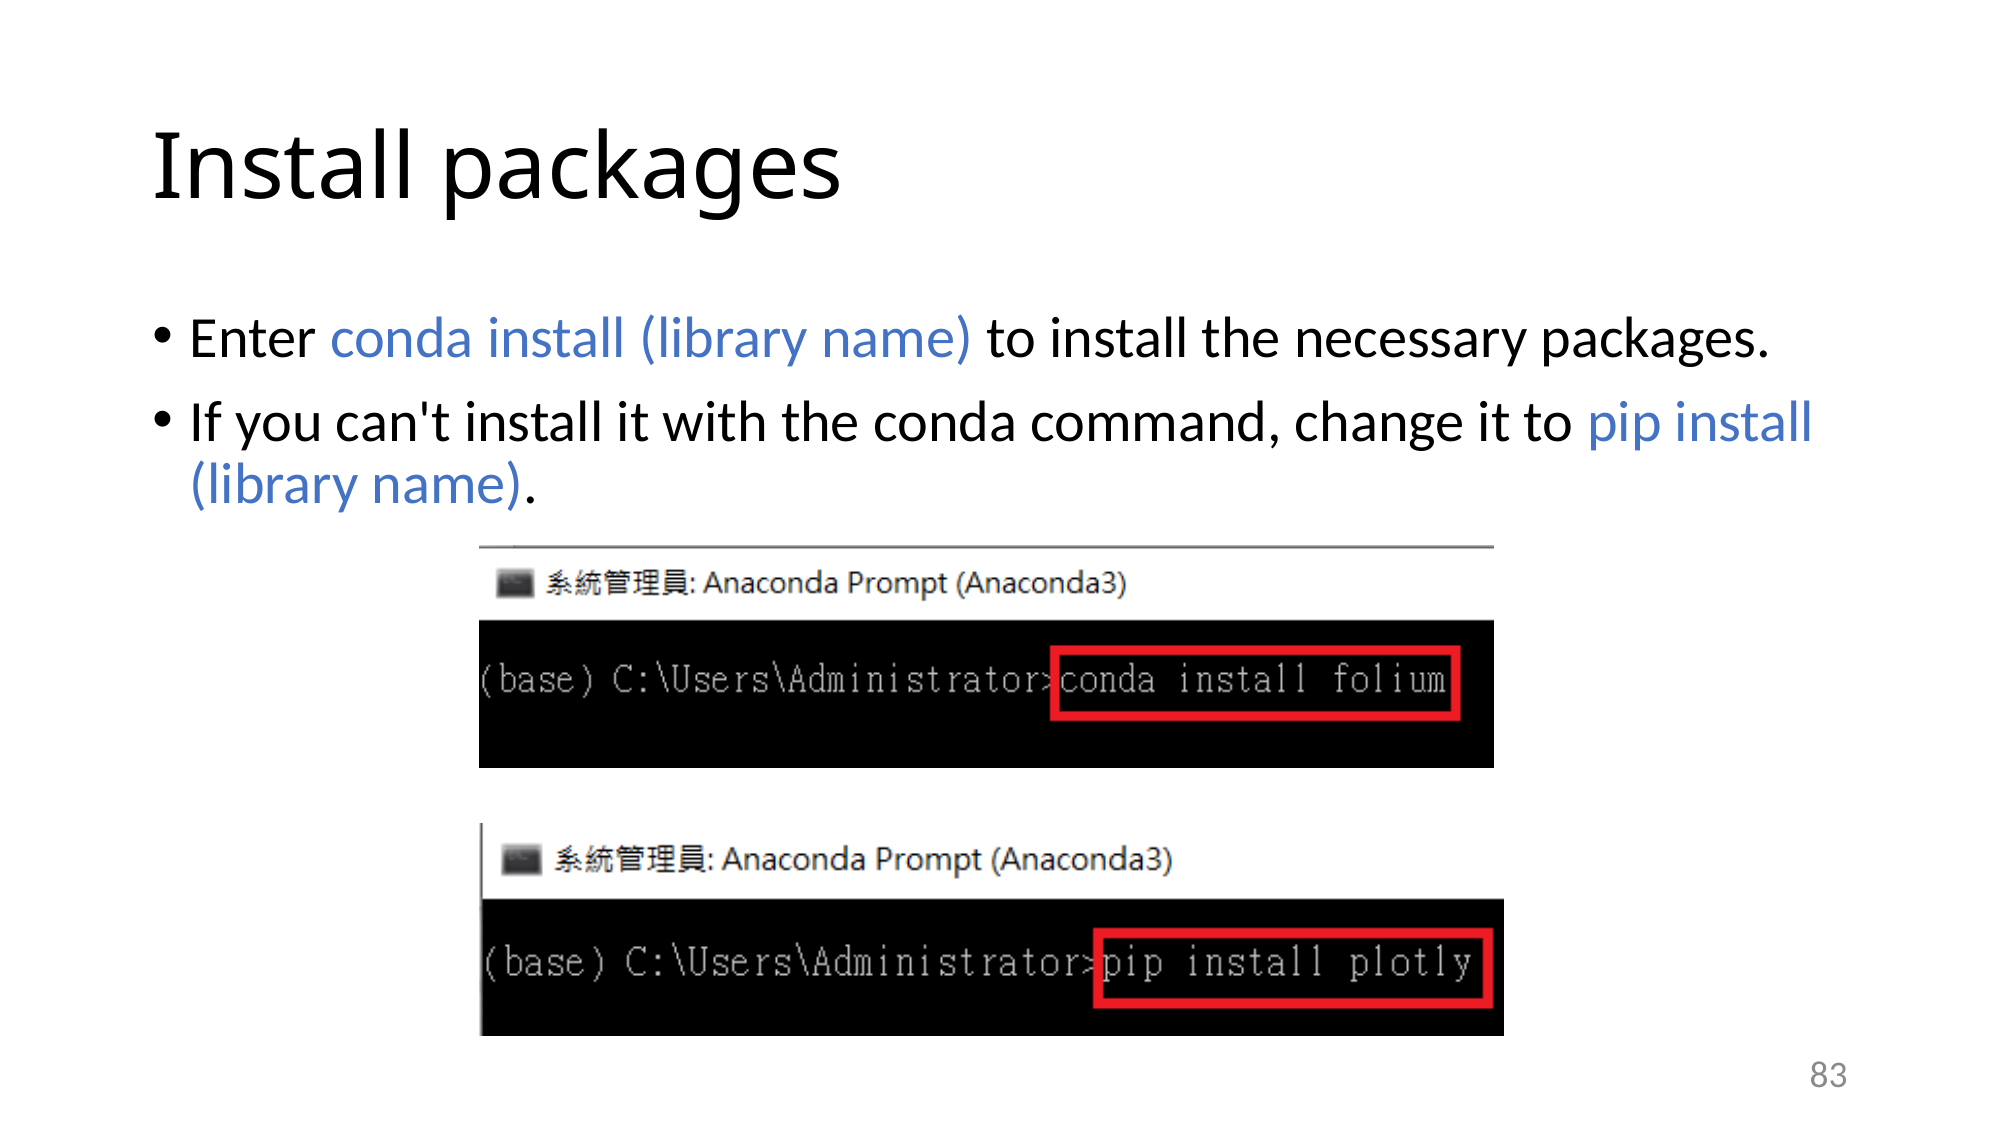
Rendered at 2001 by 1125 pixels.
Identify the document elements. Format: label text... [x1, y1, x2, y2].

title Install packages [137, 59, 1863, 278]
slide_number 83 [1412, 1042, 1863, 1103]
picture [479, 823, 1504, 1036]
list Enter conda install (library name) to install the necessary packages. If you can't install it with the conda command, change it to pip install (library name). [137, 299, 1863, 1014]
picture [479, 544, 1494, 768]
